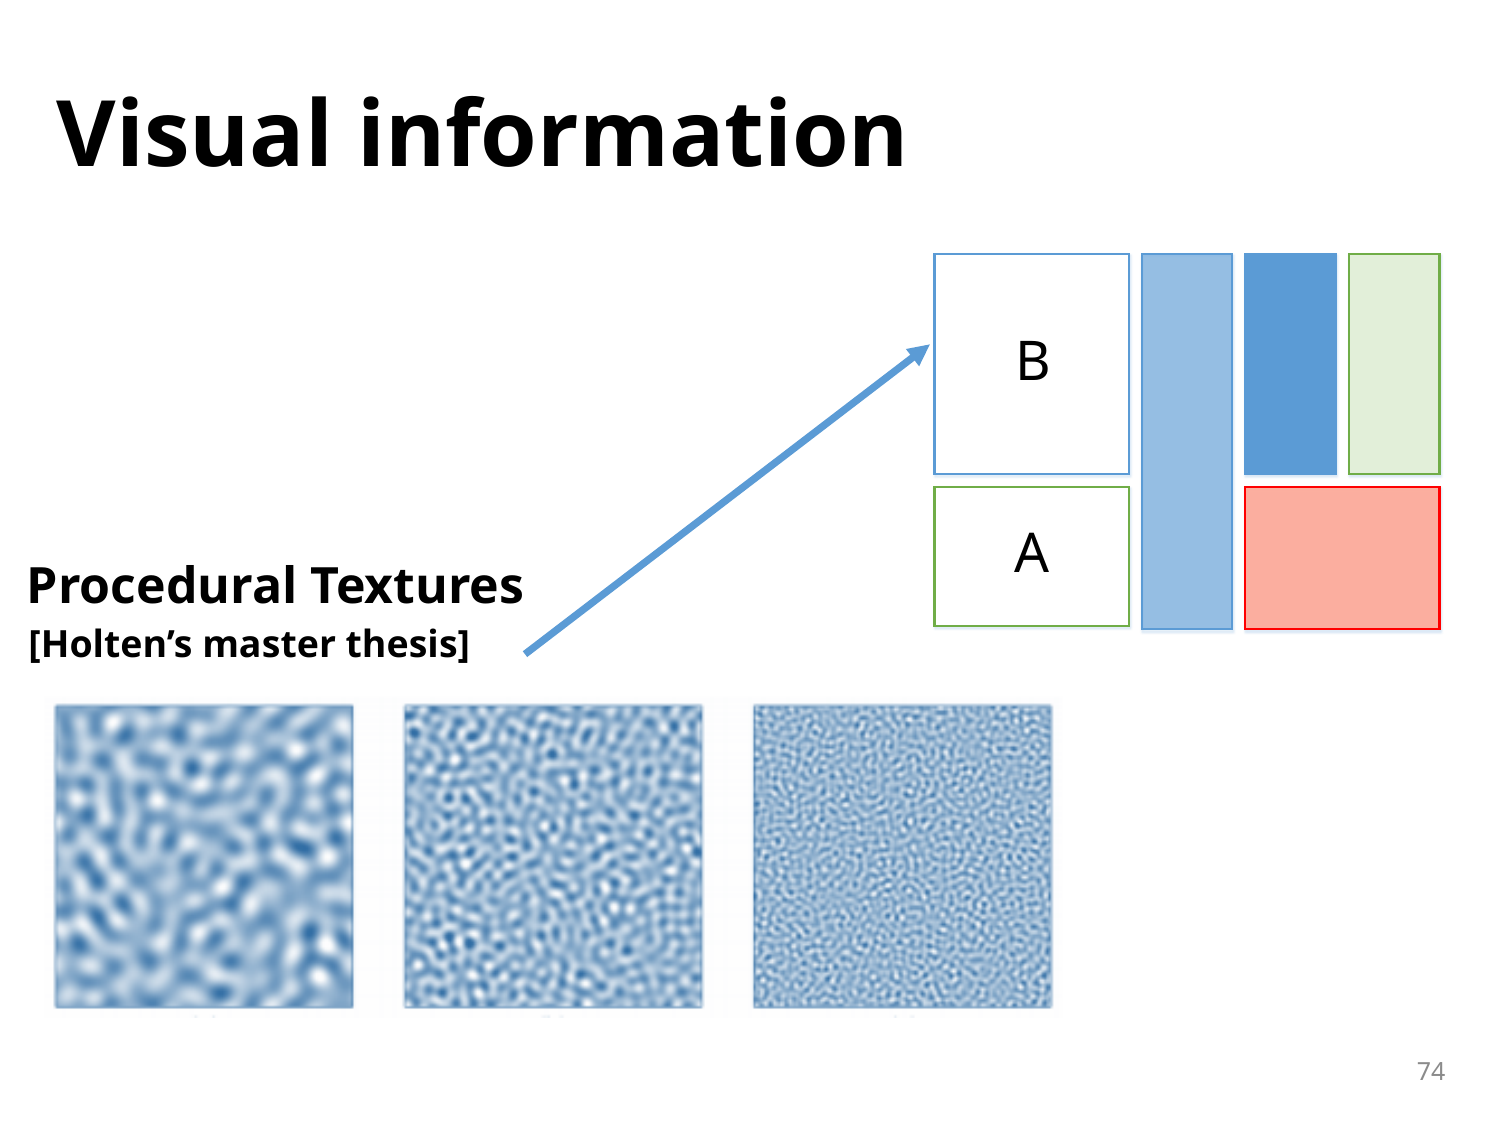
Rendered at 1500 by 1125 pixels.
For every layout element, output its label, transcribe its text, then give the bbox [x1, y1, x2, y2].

slide_number 74 [1059, 1042, 1461, 1103]
text_box [Holten’s master thesis] [13, 612, 486, 672]
picture [41, 691, 1067, 1018]
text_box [524, 344, 930, 655]
title Visual information [41, 59, 1461, 215]
text_box Procedural Textures [12, 545, 524, 621]
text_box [929, 250, 1444, 635]
